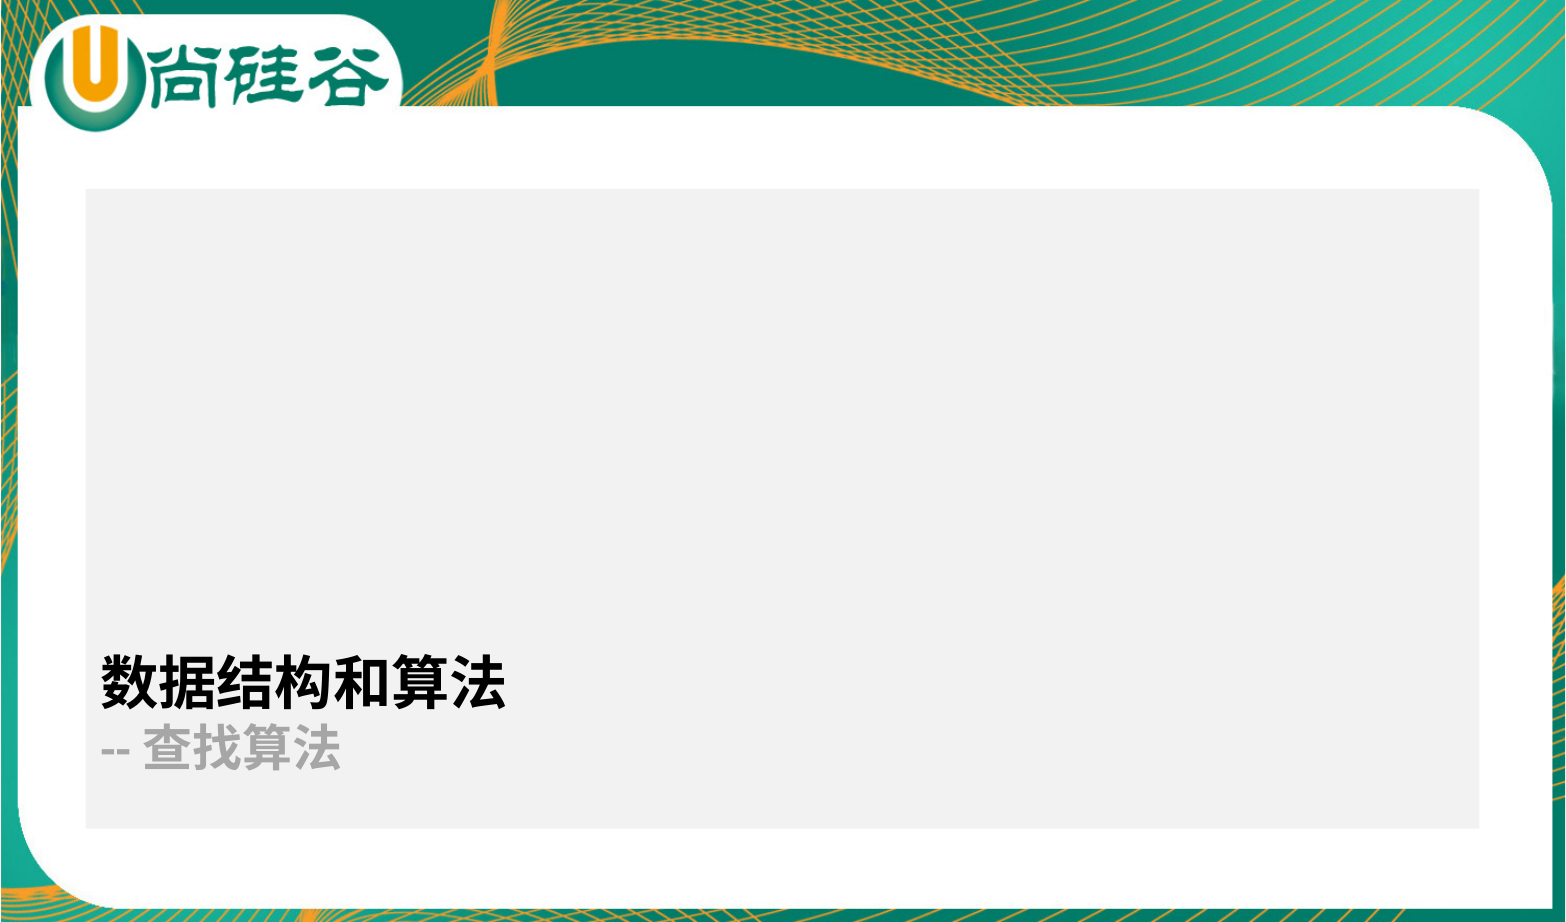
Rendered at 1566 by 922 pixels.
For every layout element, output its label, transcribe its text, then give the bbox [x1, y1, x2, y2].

picture [0, 0, 1566, 922]
text_box 数据结构和算法 --查找算法 [85, 188, 1480, 829]
